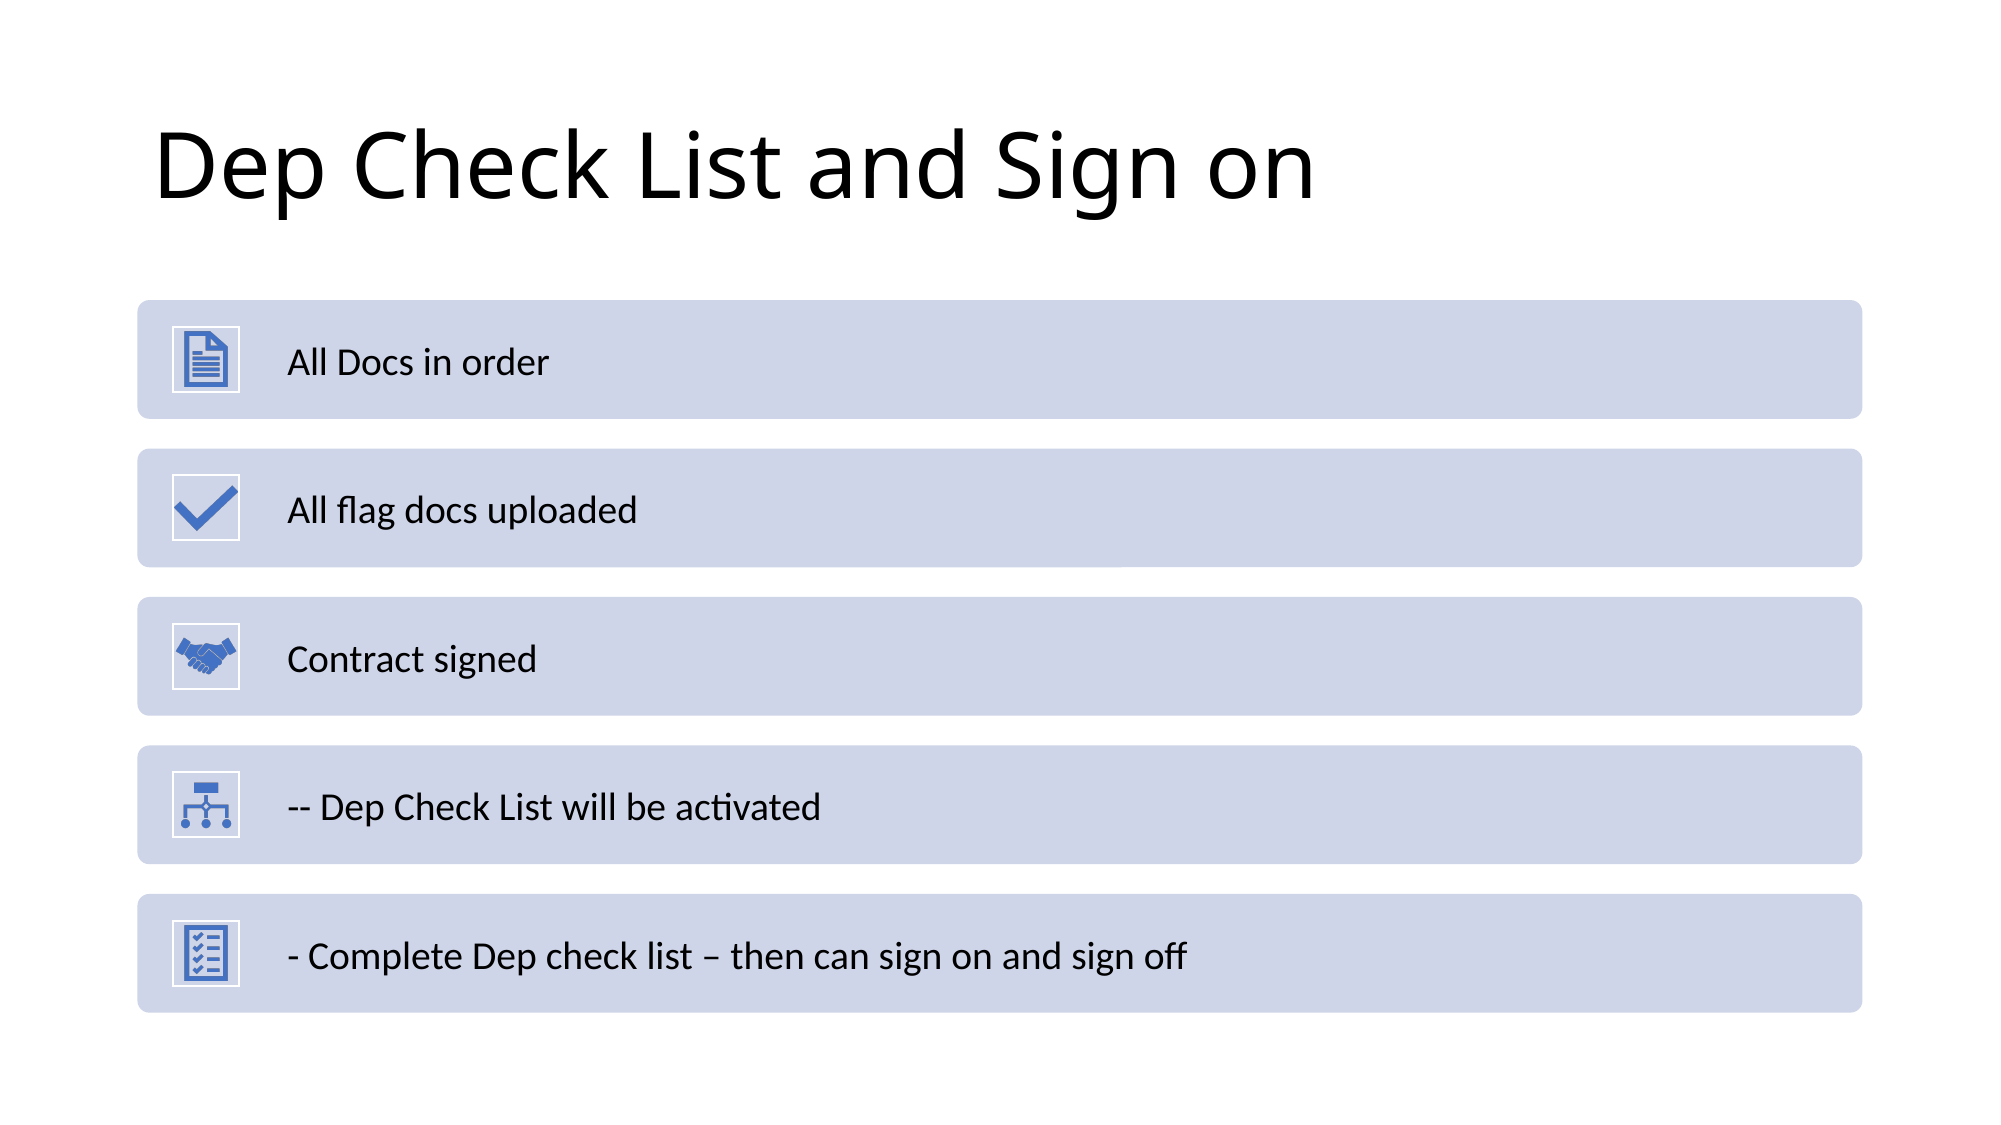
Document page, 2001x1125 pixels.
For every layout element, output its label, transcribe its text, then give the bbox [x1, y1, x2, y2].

title Dep Check List and Sign on [137, 59, 1863, 278]
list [137, 299, 1863, 1014]
